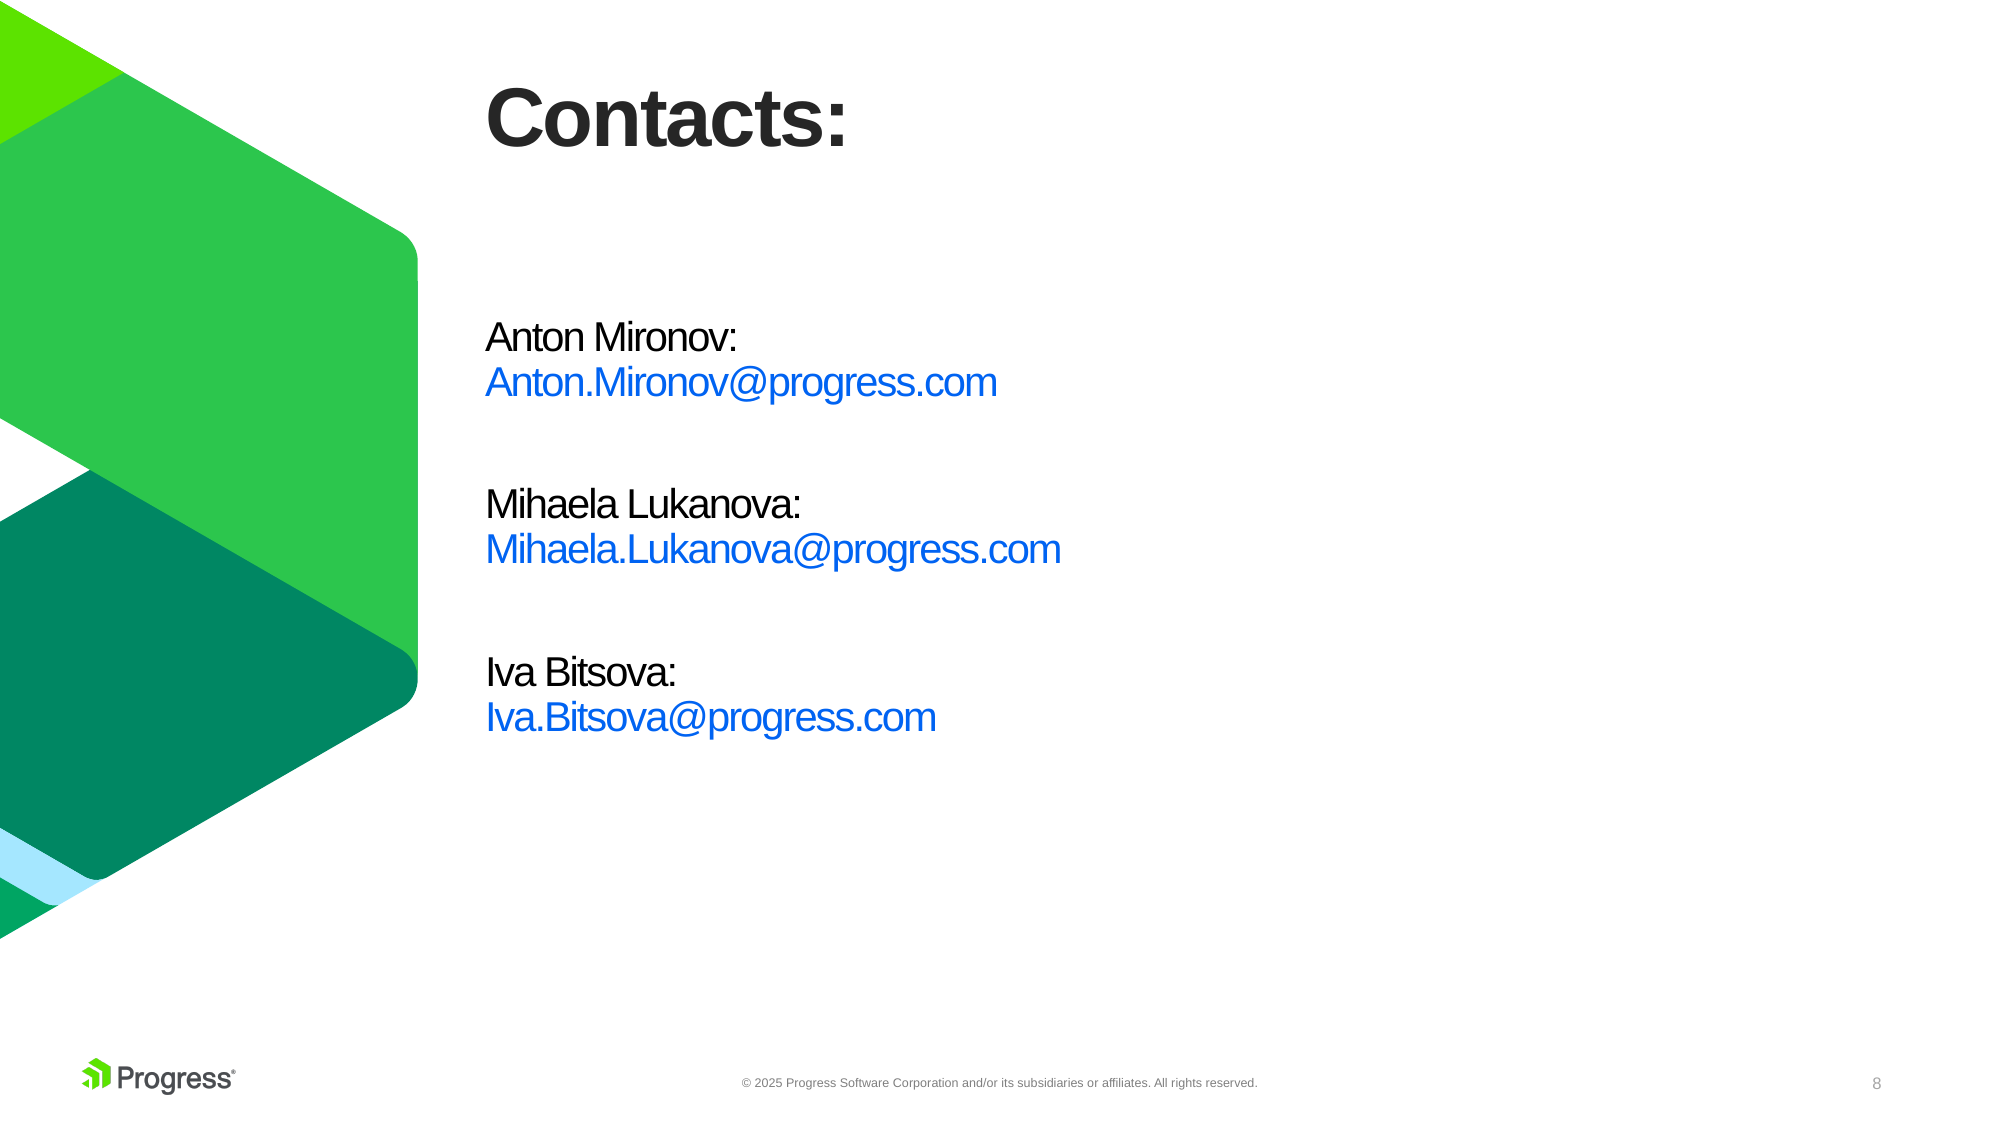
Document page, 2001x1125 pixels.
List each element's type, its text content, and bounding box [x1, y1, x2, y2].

text_box Iva Bitsova: Iva.Bitsova@progress.com [485, 632, 1920, 761]
text_box Contacts: [485, 57, 1690, 173]
picture [81, 1058, 236, 1095]
text_box Anton Mironov: Anton.Mironov@progress.com [485, 297, 1920, 426]
text_box Mihaela Lukanova: Mihaela.Lukanova@progress.com [485, 465, 1920, 594]
